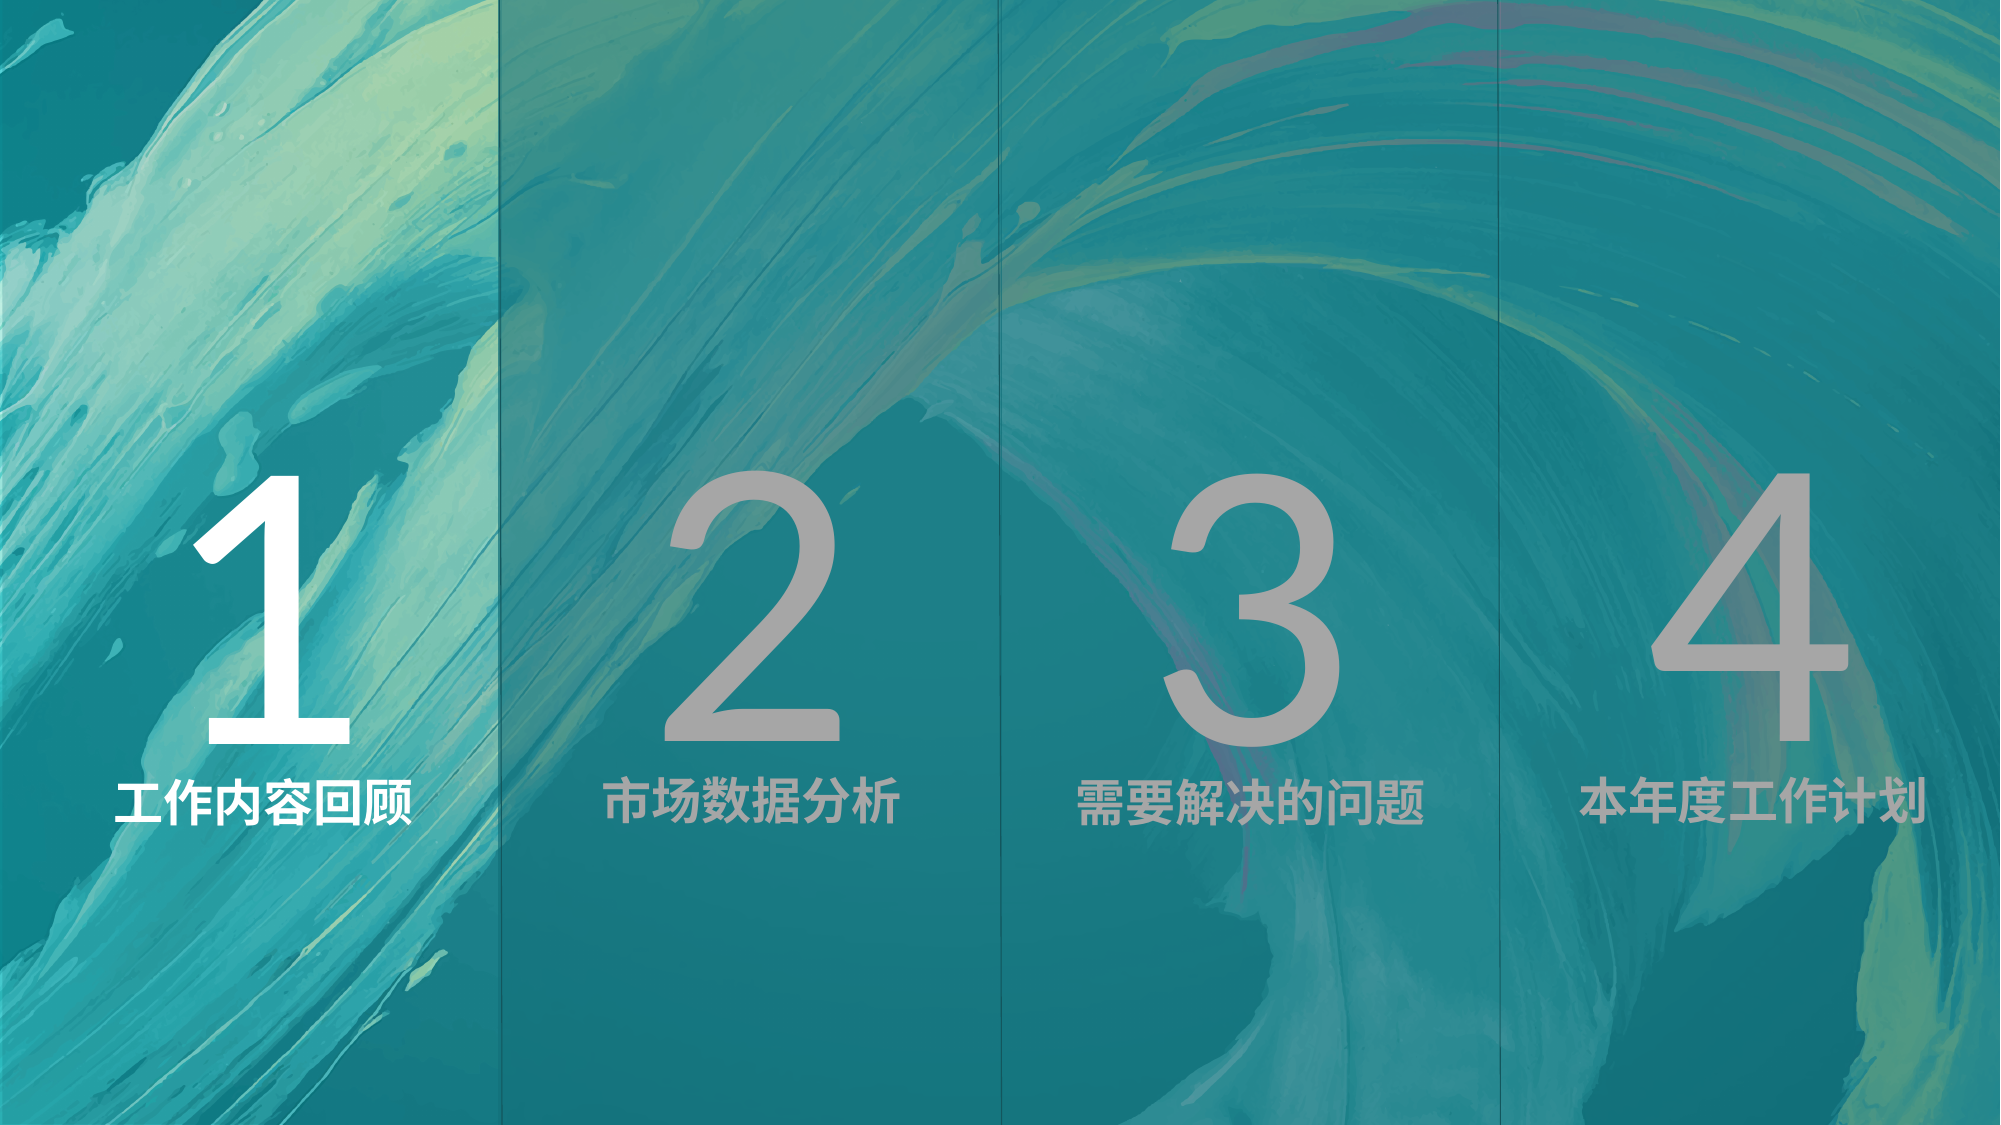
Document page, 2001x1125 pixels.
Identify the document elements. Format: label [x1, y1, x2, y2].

text_box [1497, 0, 1501, 1125]
text_box [503, 0, 998, 1125]
text_box [1501, 0, 2000, 1125]
text_box [998, 0, 1002, 1125]
text_box [499, 0, 503, 1125]
text_box [1002, 0, 1497, 1125]
text_box [2, 0, 498, 1125]
